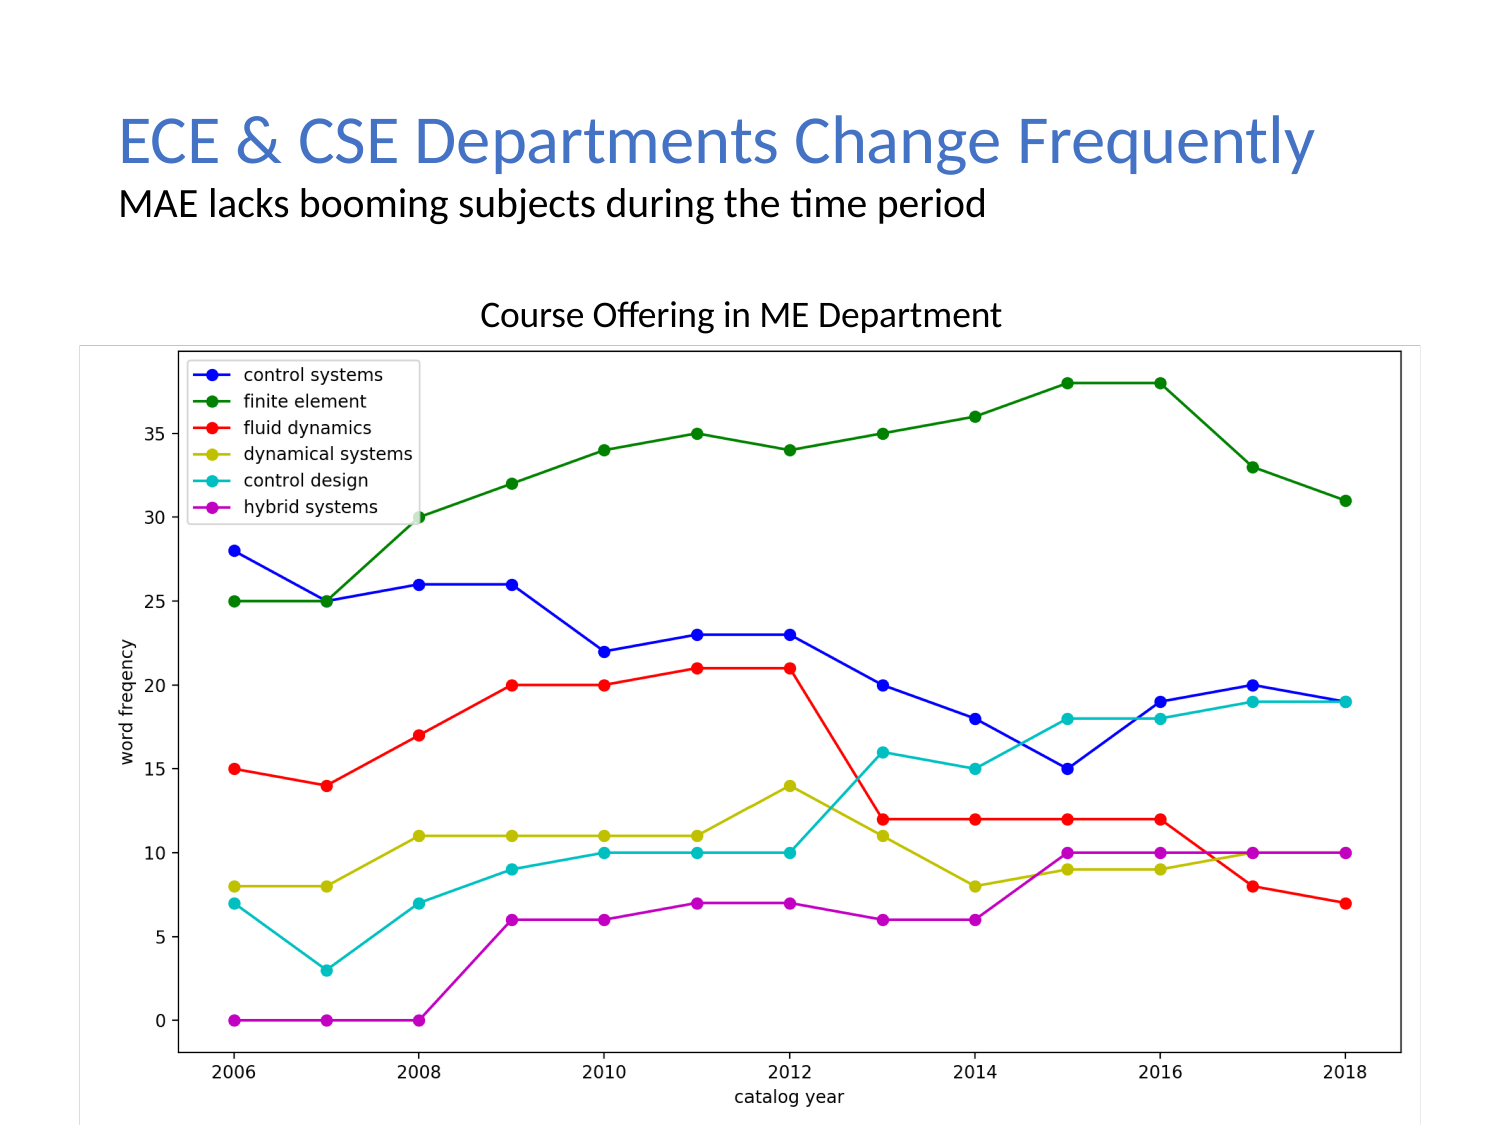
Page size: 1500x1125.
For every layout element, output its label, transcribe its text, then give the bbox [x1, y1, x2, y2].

text_box ECE & CSE Departments Change Frequently MAE lacks booming subjects during the time period [115, 94, 1325, 226]
text_box [79, 345, 1421, 1125]
text_box Course Offering in ME Department [478, 288, 1012, 336]
